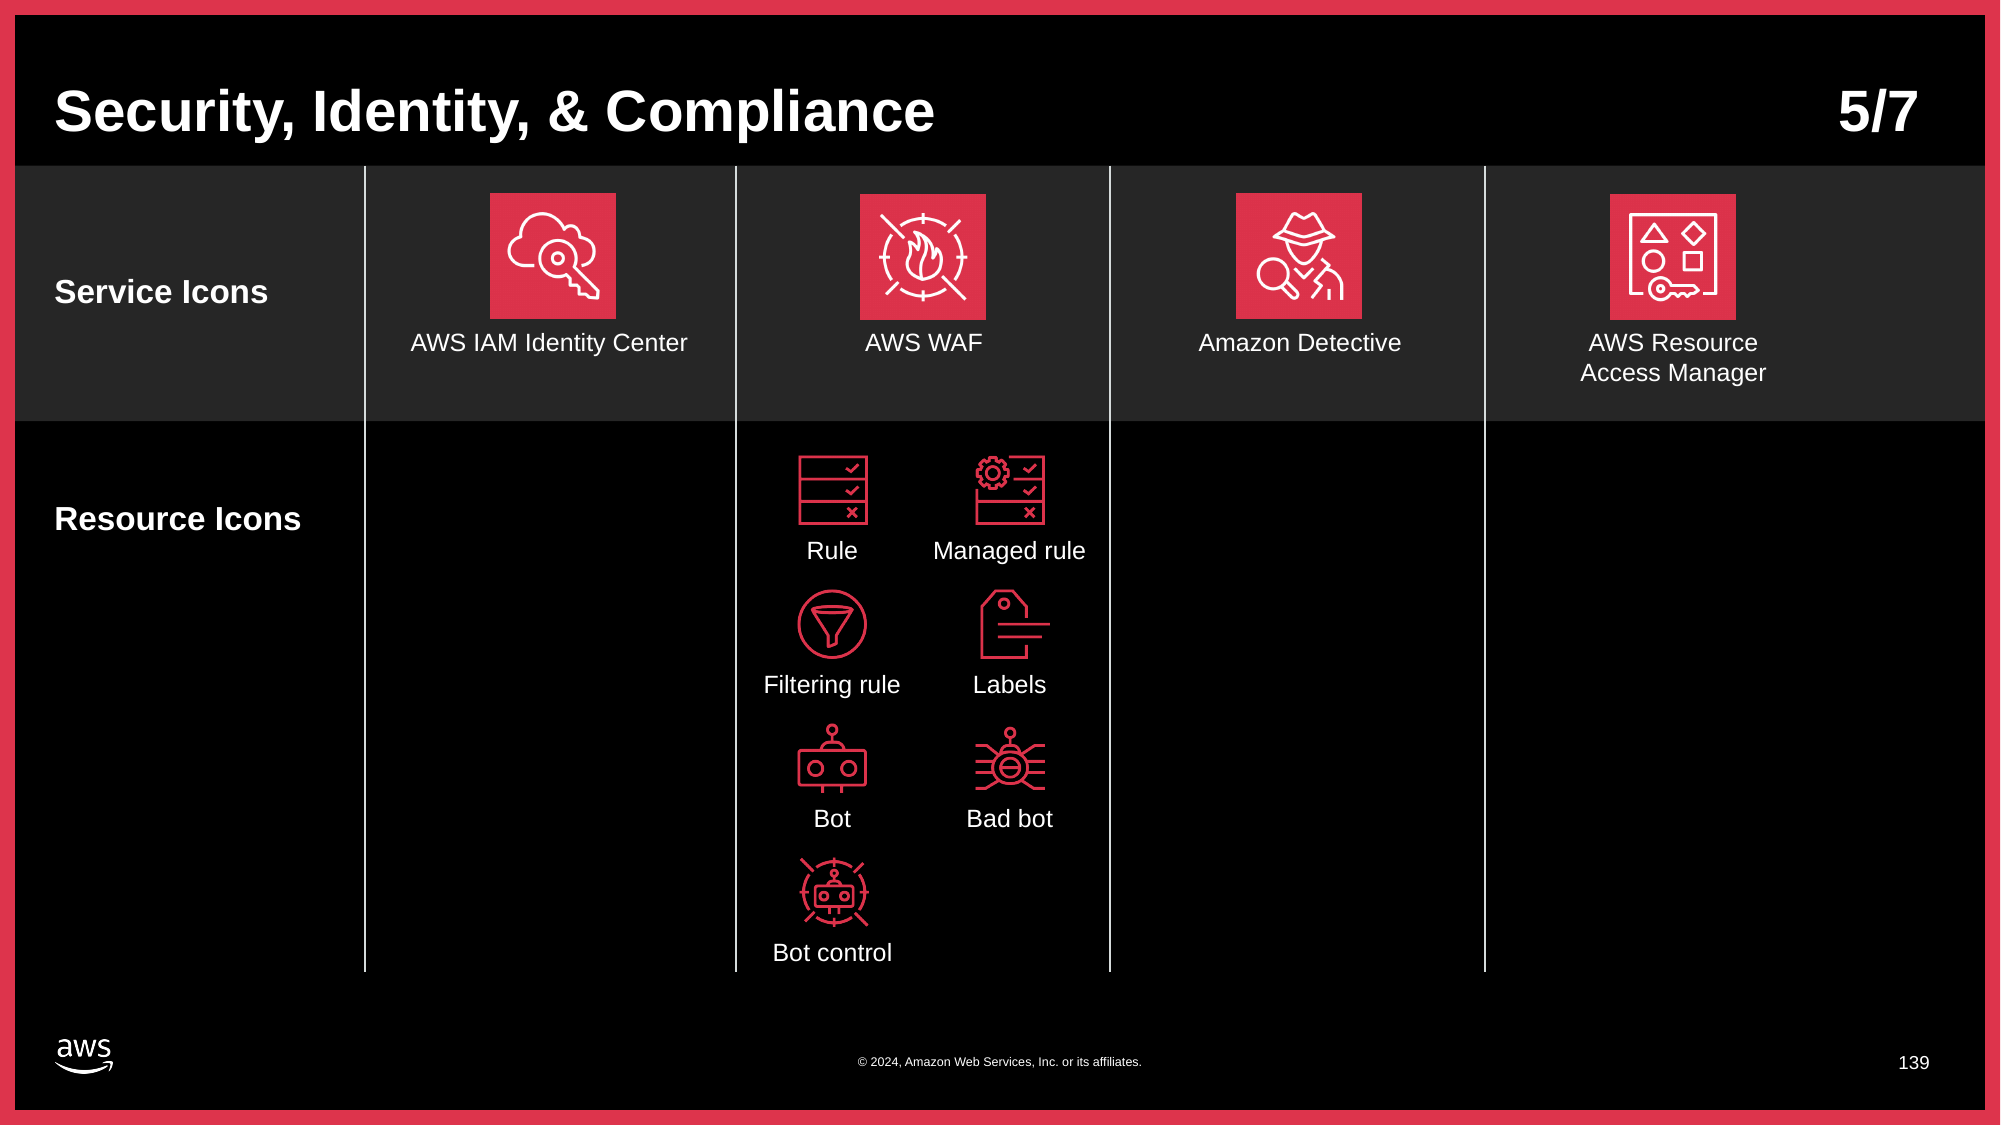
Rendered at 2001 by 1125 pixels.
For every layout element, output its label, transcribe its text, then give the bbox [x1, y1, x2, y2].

picture [795, 452, 871, 528]
picture [977, 586, 1053, 662]
picture [860, 194, 986, 320]
text_box AWS IAM Identity Center [369, 319, 735, 364]
footer © 2024, Amazon Web Services, Inc. or its affiliates. [662, 1031, 1338, 1092]
picture [972, 452, 1048, 528]
text_box Bot control [742, 929, 923, 975]
title Security, Identity, & Compliance 5/7 [39, 59, 1945, 166]
picture [794, 720, 870, 796]
text_box AWS Resource Access Manager [1493, 319, 1855, 394]
picture [794, 586, 870, 662]
slide_number 139 [1494, 1031, 1945, 1092]
text_box AWS WAF [736, 319, 1109, 364]
text_box Bad bot [919, 795, 1101, 841]
picture [490, 193, 616, 319]
text_box Filtering rule [742, 661, 919, 706]
picture [55, 1039, 113, 1074]
text_box Amazon Detective [1113, 319, 1484, 364]
text_box Managed rule [913, 527, 1107, 572]
text_box Bot [742, 795, 919, 841]
picture [1610, 194, 1736, 320]
picture [972, 720, 1048, 796]
text_box Rule [742, 527, 913, 572]
text_box Labels [919, 661, 1101, 706]
picture [796, 854, 872, 930]
picture [1236, 193, 1362, 319]
